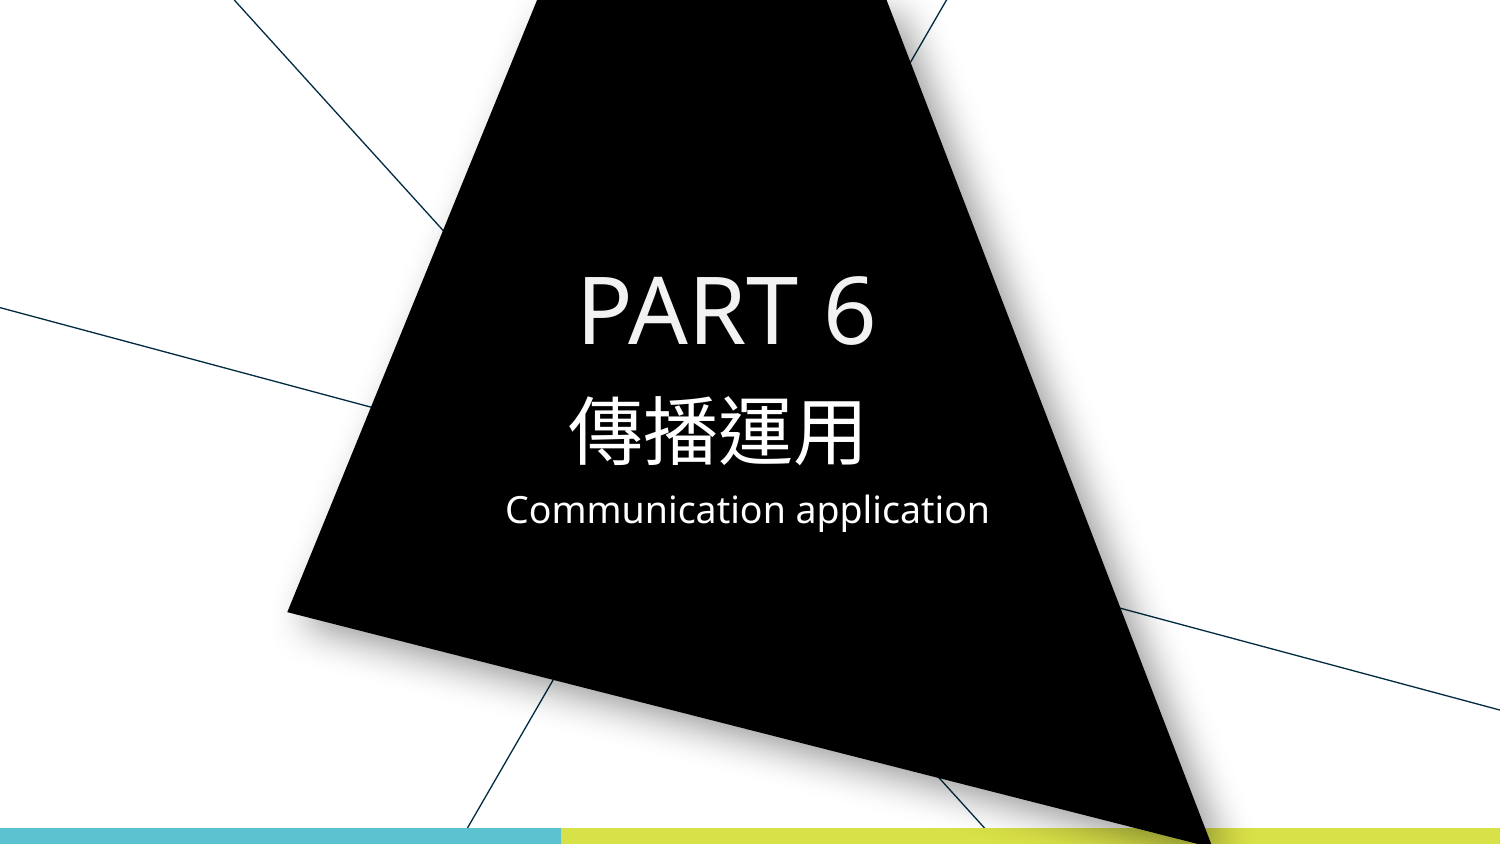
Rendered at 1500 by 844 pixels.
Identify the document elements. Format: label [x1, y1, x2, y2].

text_box [0, 828, 1500, 844]
text_box [0, 0, 1500, 827]
